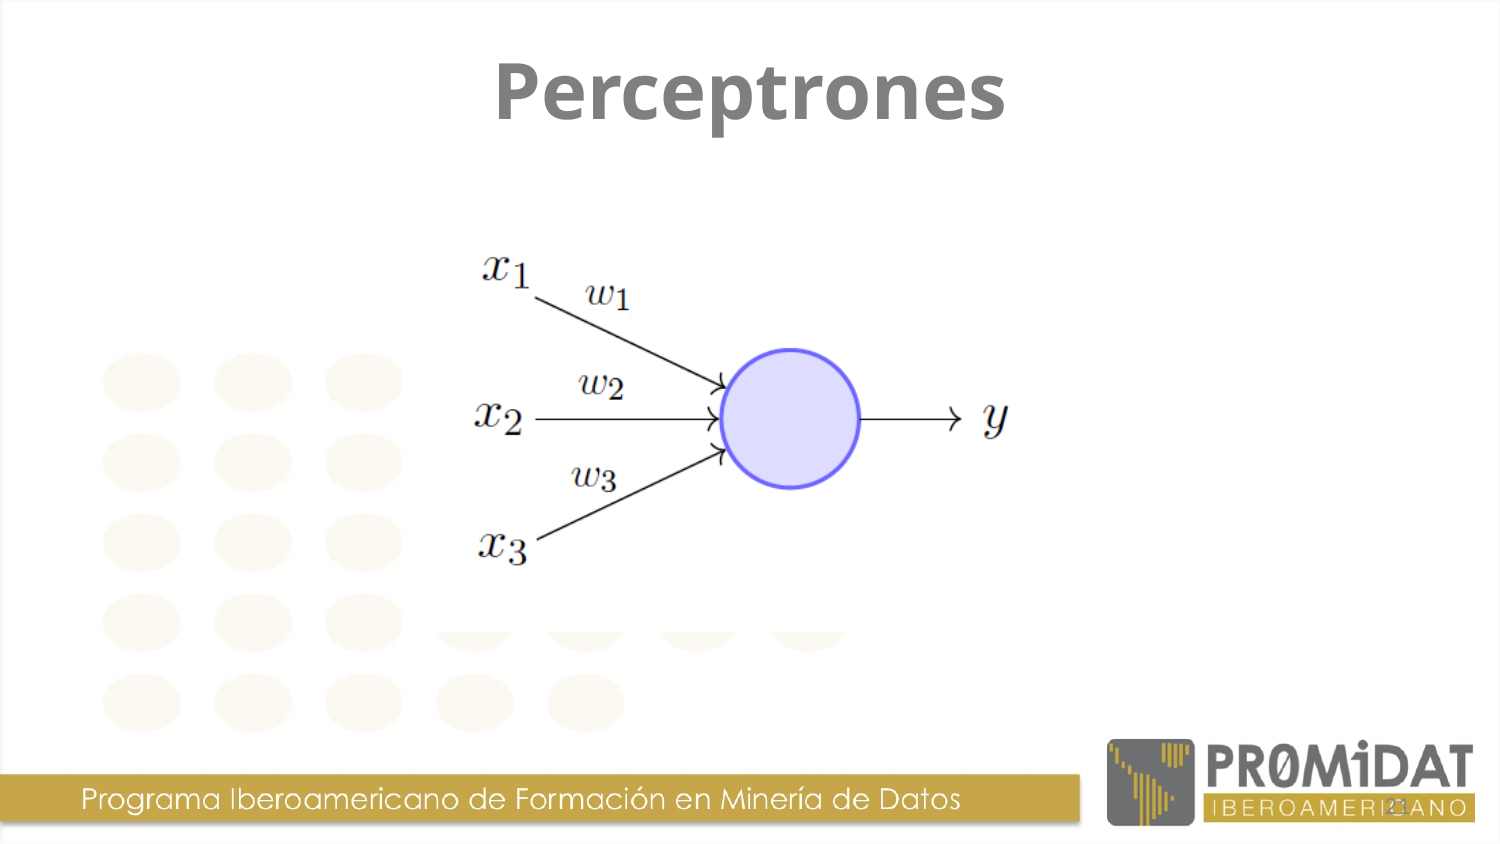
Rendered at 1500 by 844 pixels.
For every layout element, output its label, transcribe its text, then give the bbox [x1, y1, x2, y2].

slide_number 21 [1074, 782, 1425, 828]
text_box Perceptrones [74, 33, 1425, 143]
picture [0, 0, 1500, 844]
